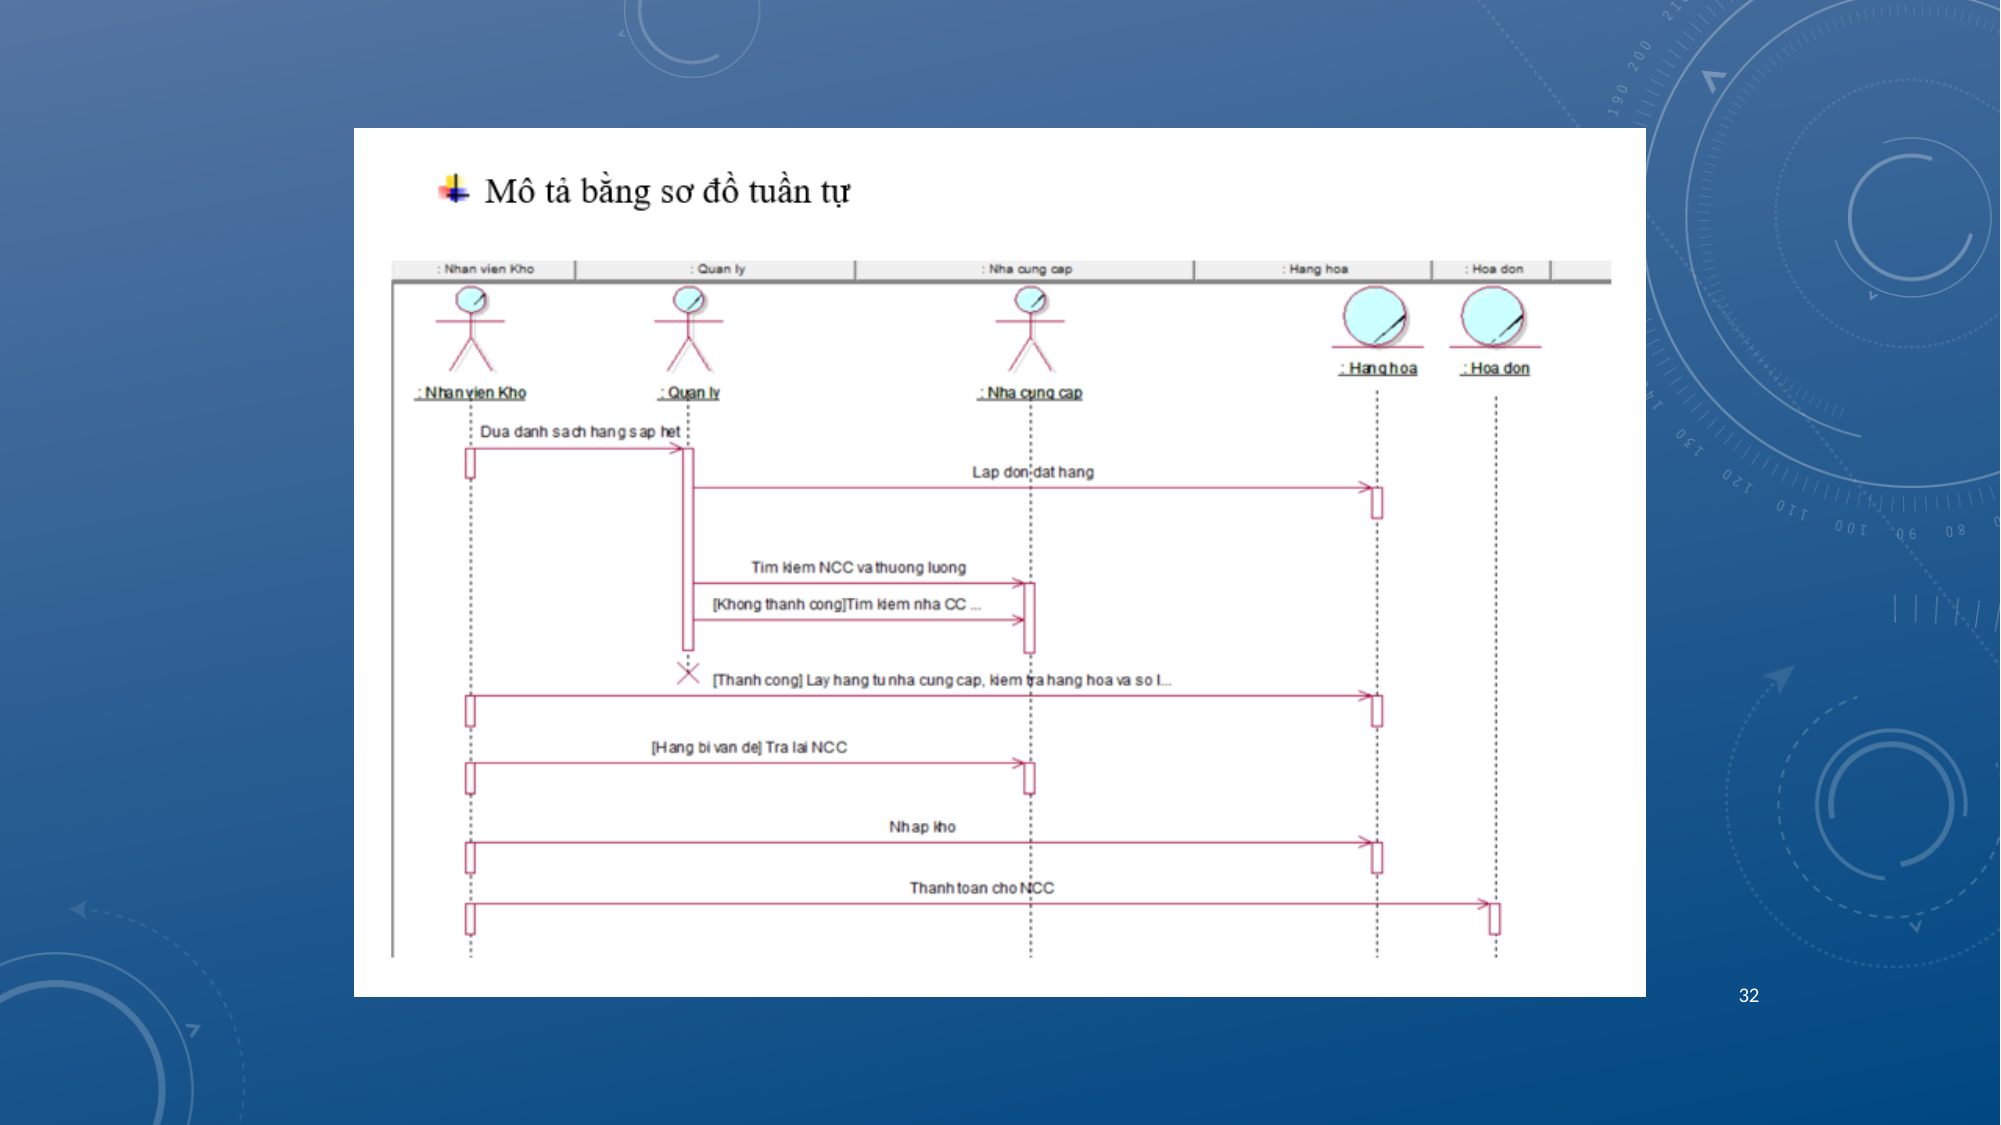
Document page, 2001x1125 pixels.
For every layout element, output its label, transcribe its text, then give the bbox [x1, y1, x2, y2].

picture [0, 0, 2000, 1125]
slide_number 32 [1684, 963, 1775, 1025]
